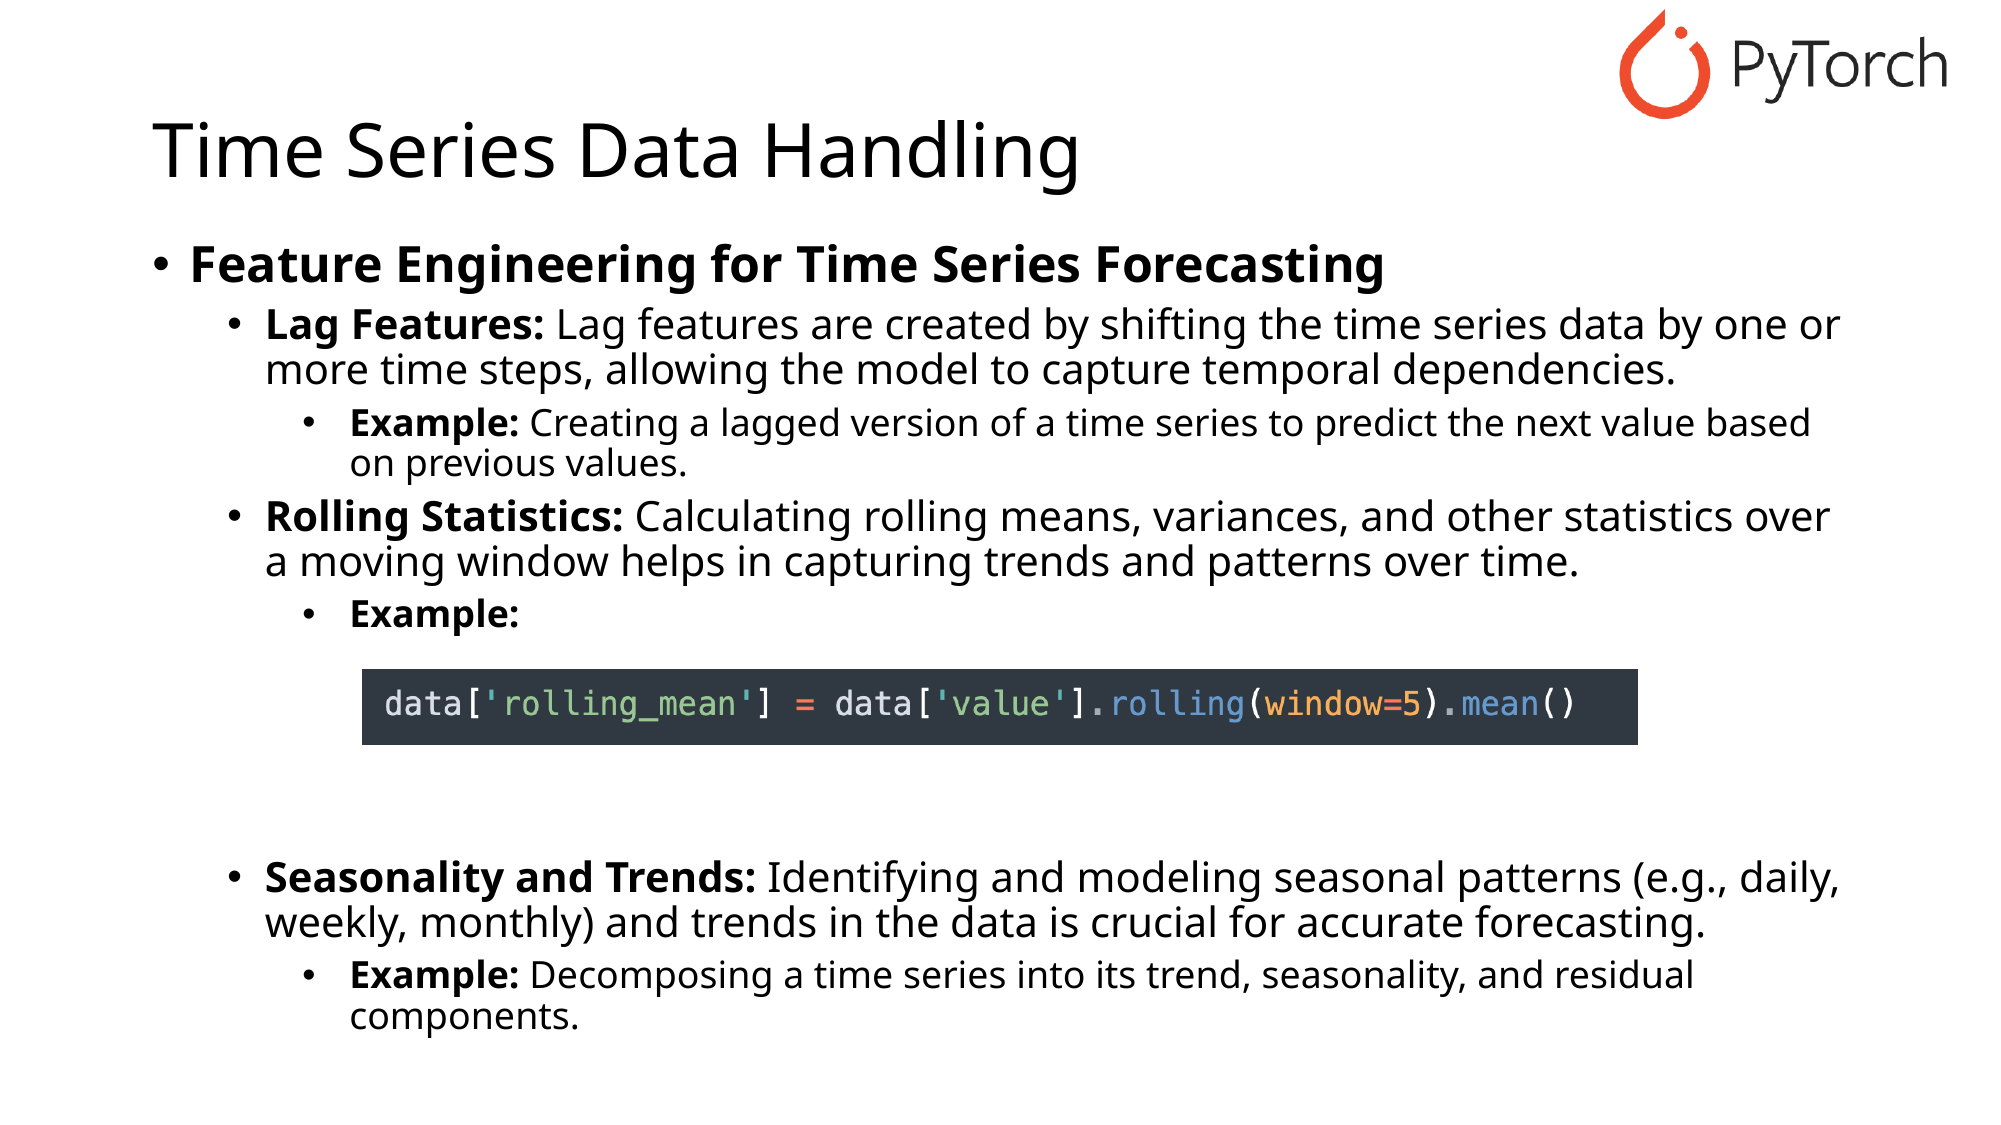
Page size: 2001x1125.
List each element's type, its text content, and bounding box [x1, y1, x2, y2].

title Time Series Data Handling [137, 59, 1863, 231]
picture [361, 669, 1638, 745]
list Feature Engineering for Time Series Forecasting Lag Features: Lag features are created by shifting the time series data by one or more time steps, allowing the model to capture temporal dependencies. Example: Creating a lagged version of a time series to predict the next value based on previous values. Rolling Statistics: Calculating rolling means, variances, and other statistics over a moving window helps in capturing trends and patterns over time. Example: Seasonality and Trends: Identifying and modeling seasonal patterns (e.g., daily, weekly, monthly) and trends in the data is crucial for accurate forecasting. Example: Decomposing a time series into its trend, seasonality, and residual components. [137, 231, 1863, 1036]
picture [1596, 0, 1970, 157]
